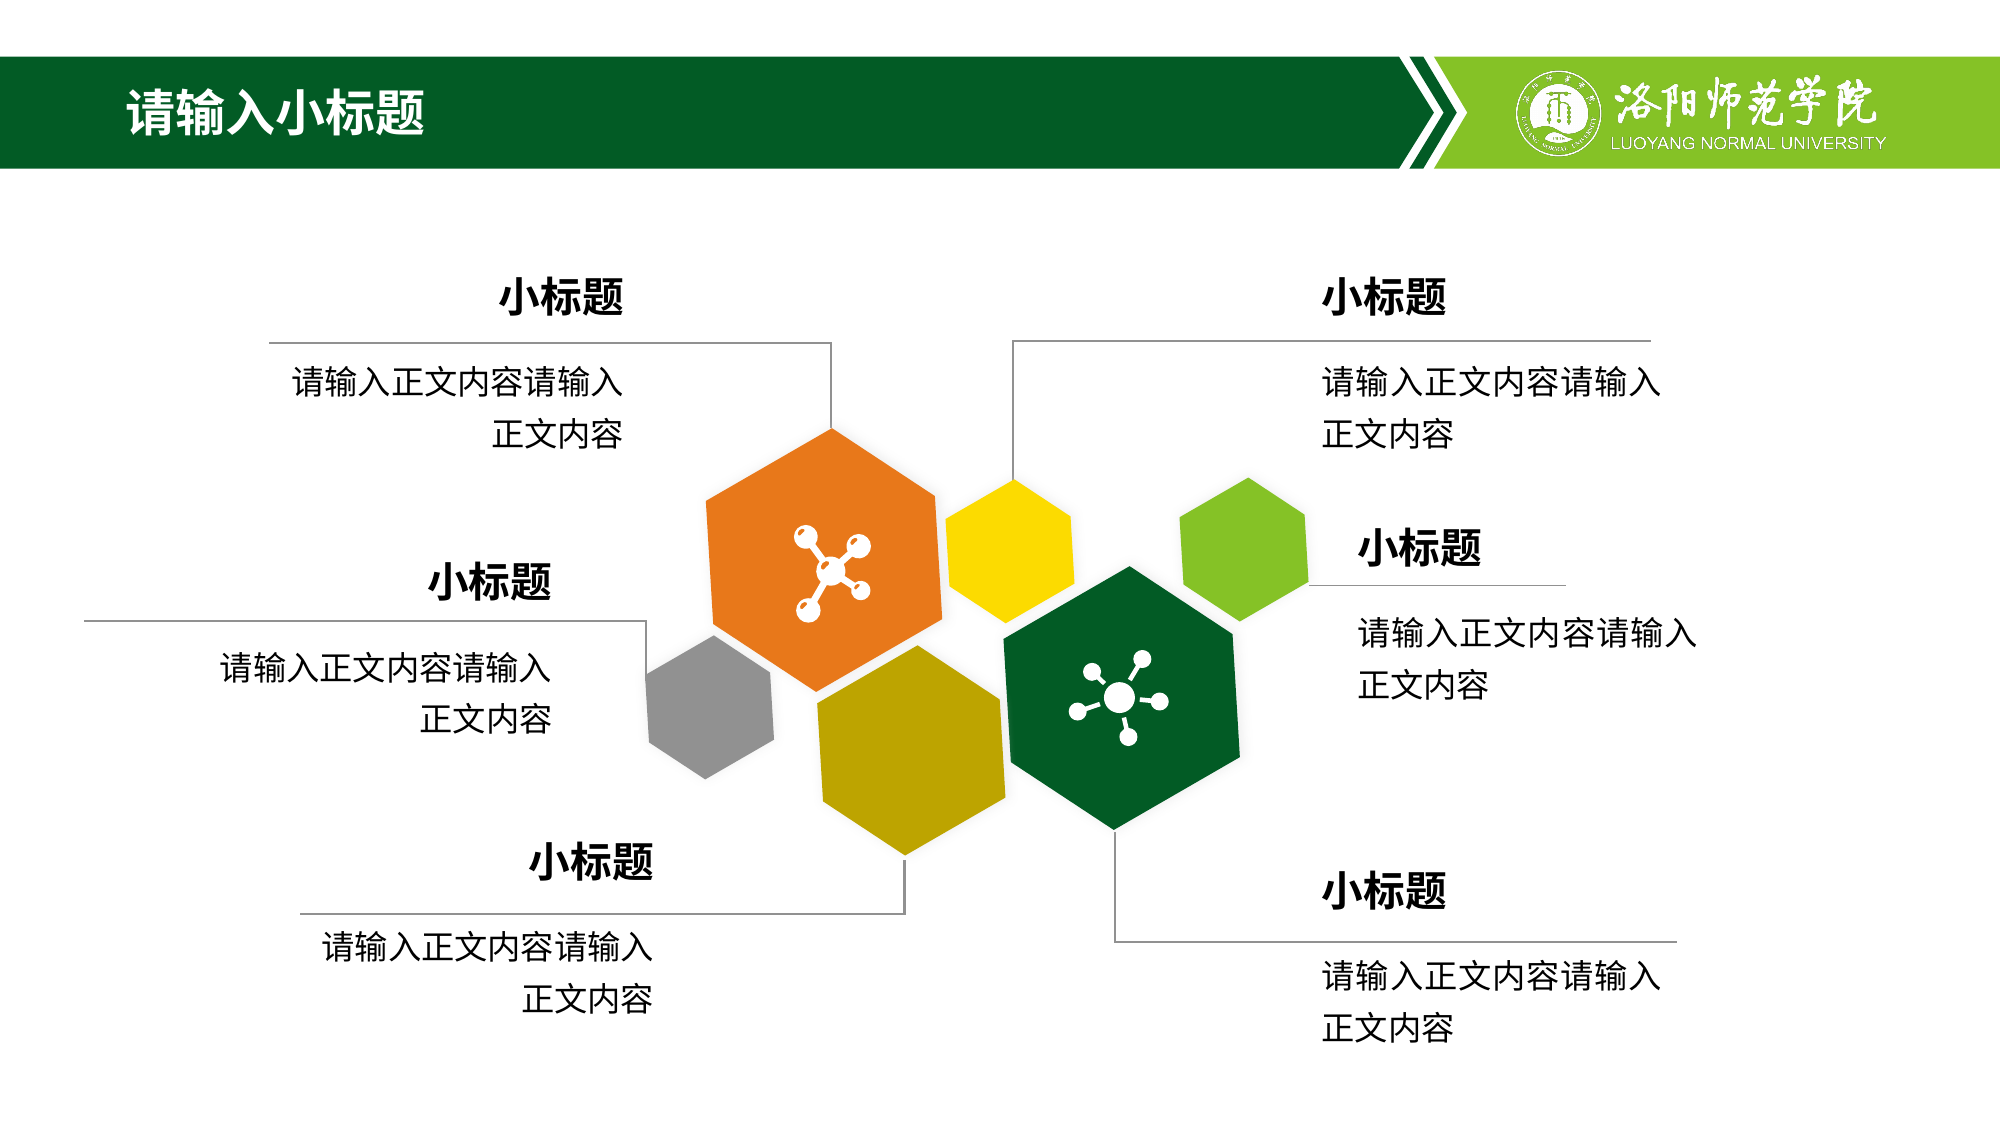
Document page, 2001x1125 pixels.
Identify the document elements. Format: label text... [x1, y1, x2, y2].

text_box [1139, 692, 1169, 711]
text_box [1114, 833, 1643, 943]
text_box 请输入正文内容请输入正文内容 [1342, 592, 1714, 708]
text_box [793, 524, 871, 623]
text_box 请输入正文内容请输入正文内容 [268, 341, 639, 457]
text_box [1002, 564, 1241, 832]
text_box [1127, 650, 1152, 682]
text_box 请输入正文内容请输入正文内容 [1306, 935, 1678, 1050]
text_box 小标题 [1342, 514, 1714, 580]
text_box 小标题 [1306, 856, 1678, 922]
text_box [1068, 701, 1101, 721]
text_box [375, 860, 906, 915]
picture [1510, 65, 1890, 160]
text_box [1005, 694, 1013, 765]
text_box [1178, 476, 1310, 623]
text_box 小标题 [1306, 263, 1678, 328]
text_box 小标题 [298, 828, 669, 894]
text_box [1114, 832, 1125, 836]
text_box [944, 478, 1076, 625]
text_box 请输入正文内容请输入正文内容 [1306, 341, 1678, 457]
text_box [1012, 474, 1025, 479]
text_box [824, 423, 832, 428]
text_box [1083, 662, 1107, 686]
text_box 请输入正文内容请输入正文内容 [298, 907, 669, 1022]
text_box [639, 342, 832, 427]
text_box 小标题 [196, 548, 568, 614]
text_box [704, 426, 944, 694]
text_box [83, 620, 647, 681]
text_box [1103, 682, 1135, 714]
title 请输入小标题 [110, 65, 1356, 165]
text_box [1119, 717, 1138, 747]
text_box [1012, 340, 1651, 478]
text_box 小标题 [268, 263, 639, 328]
text_box 请输入正文内容请输入正文内容 [196, 633, 568, 742]
text_box [644, 634, 776, 781]
text_box [816, 644, 1007, 857]
